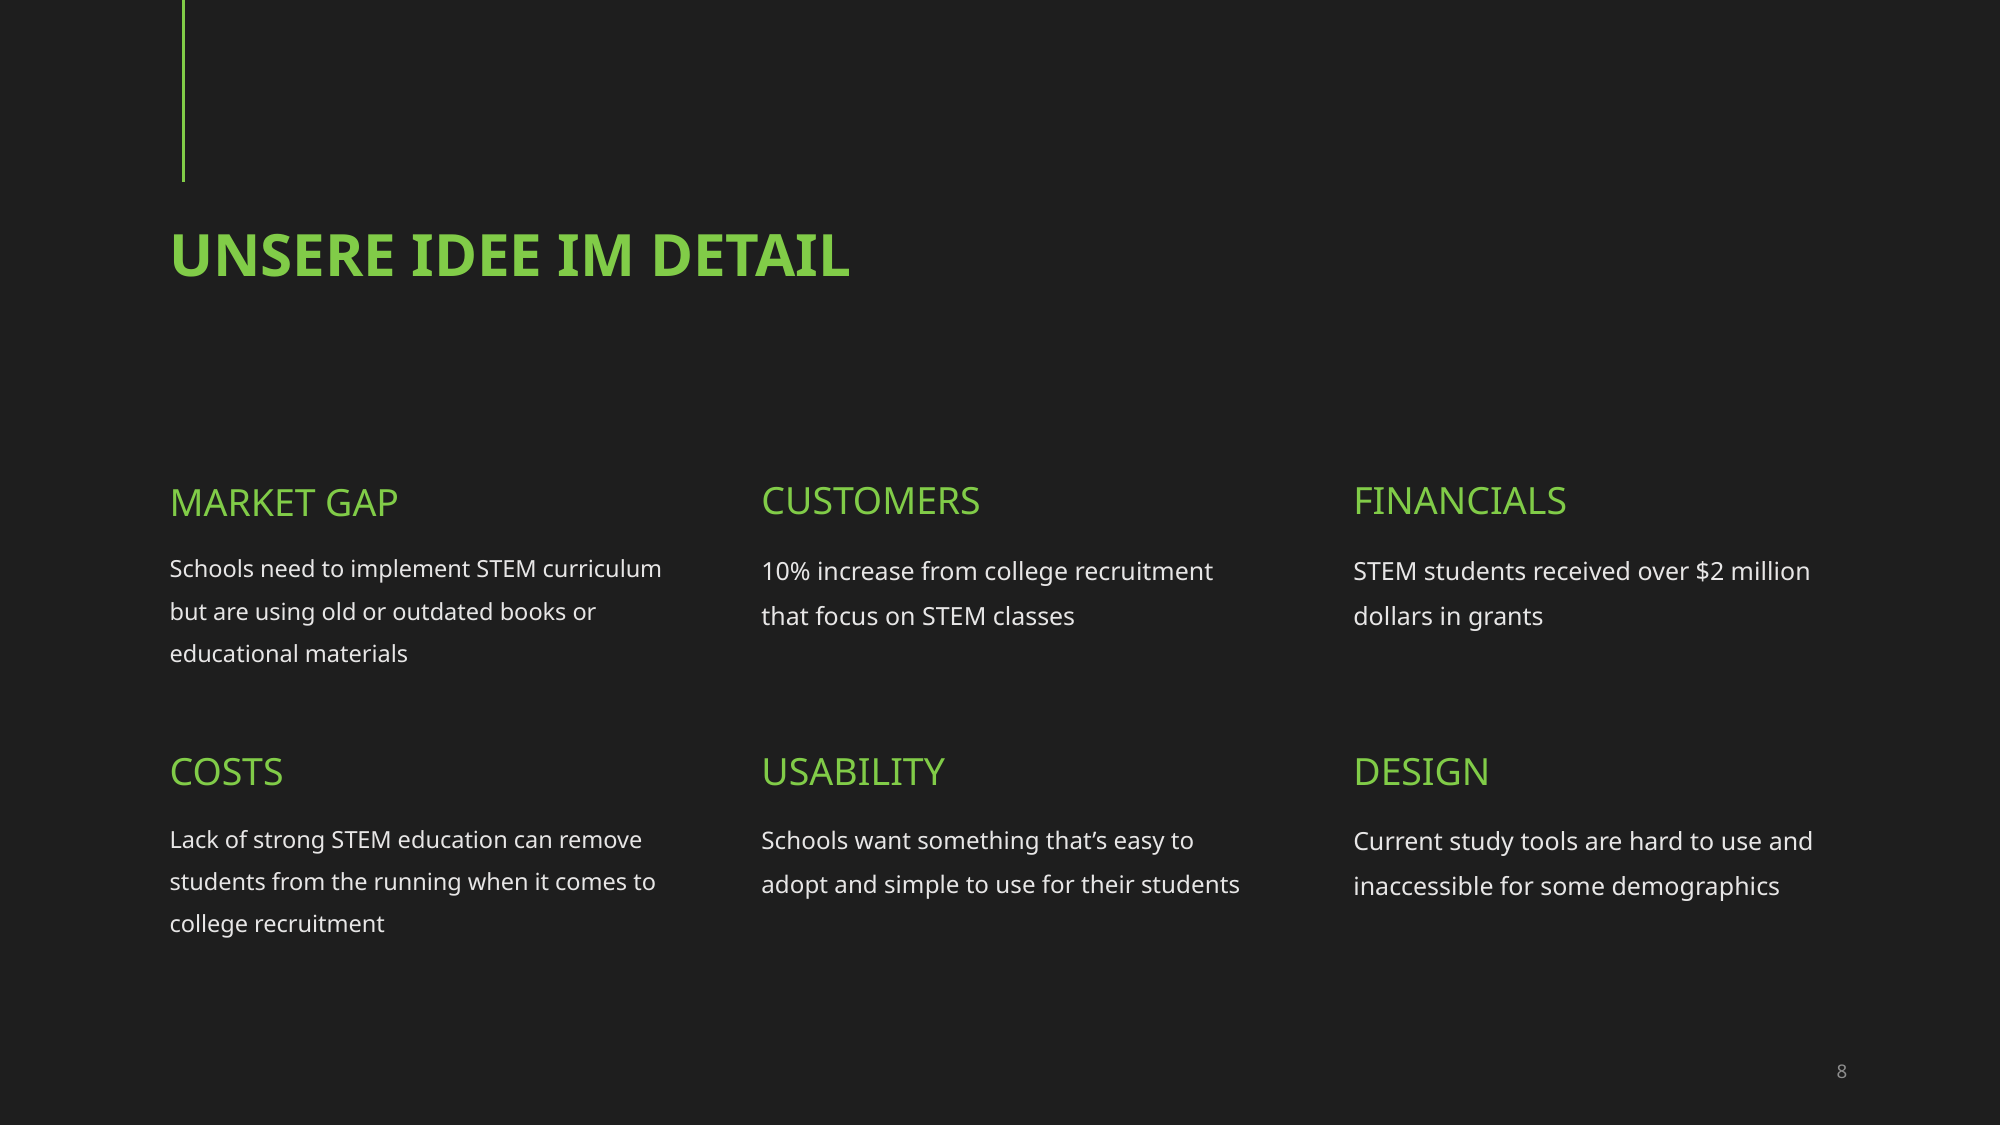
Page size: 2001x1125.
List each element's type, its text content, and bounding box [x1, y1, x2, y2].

list Schools want something that’s easy to adopt and simple to use for their students [761, 803, 1271, 946]
list Lack of strong STEM education can remove students from the running when it comes to college recruitment [169, 803, 679, 946]
list Schools need to implement STEM curriculum but are using old or outdated books or educational materials [169, 532, 679, 676]
title Unsere idee im detail [169, 182, 1895, 334]
list STEM students received over $2 million dollars in grants [1353, 532, 1863, 676]
list Current study tools are hard to use and inaccessible for some demographics [1353, 803, 1863, 946]
list Costs [169, 746, 679, 800]
list Market gap [169, 476, 679, 532]
list Financials [1353, 476, 1863, 529]
list Design [1353, 746, 1863, 800]
list Customers [761, 476, 1271, 529]
slide_number 8 [1412, 1042, 1863, 1103]
list 10% increase from college recruitment that focus on STEM classes [761, 532, 1271, 676]
list usability [761, 746, 1271, 800]
